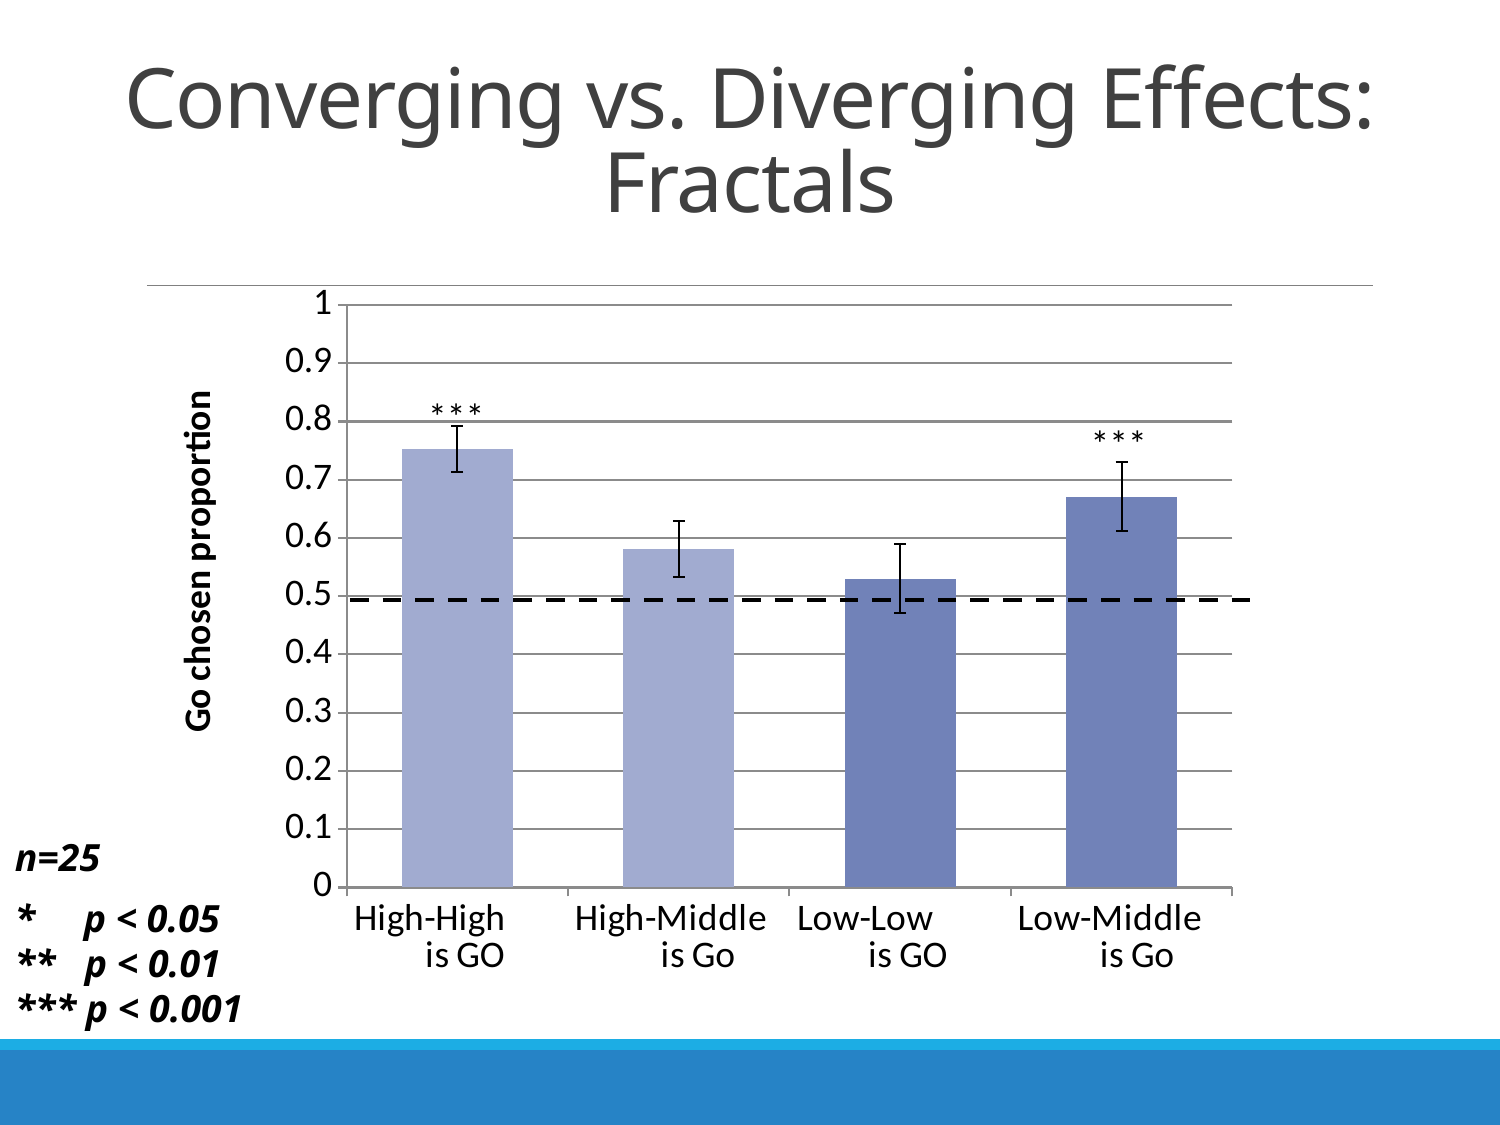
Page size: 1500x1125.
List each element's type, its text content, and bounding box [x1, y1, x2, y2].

text_box * p < 0.05 ** p < 0.01 *** p < 0.001 [0, 887, 750, 1038]
text_box n=25 [0, 826, 134, 887]
chart [136, 261, 1276, 1021]
title Converging vs. Diverging Effects: Fractals [75, 50, 1425, 238]
